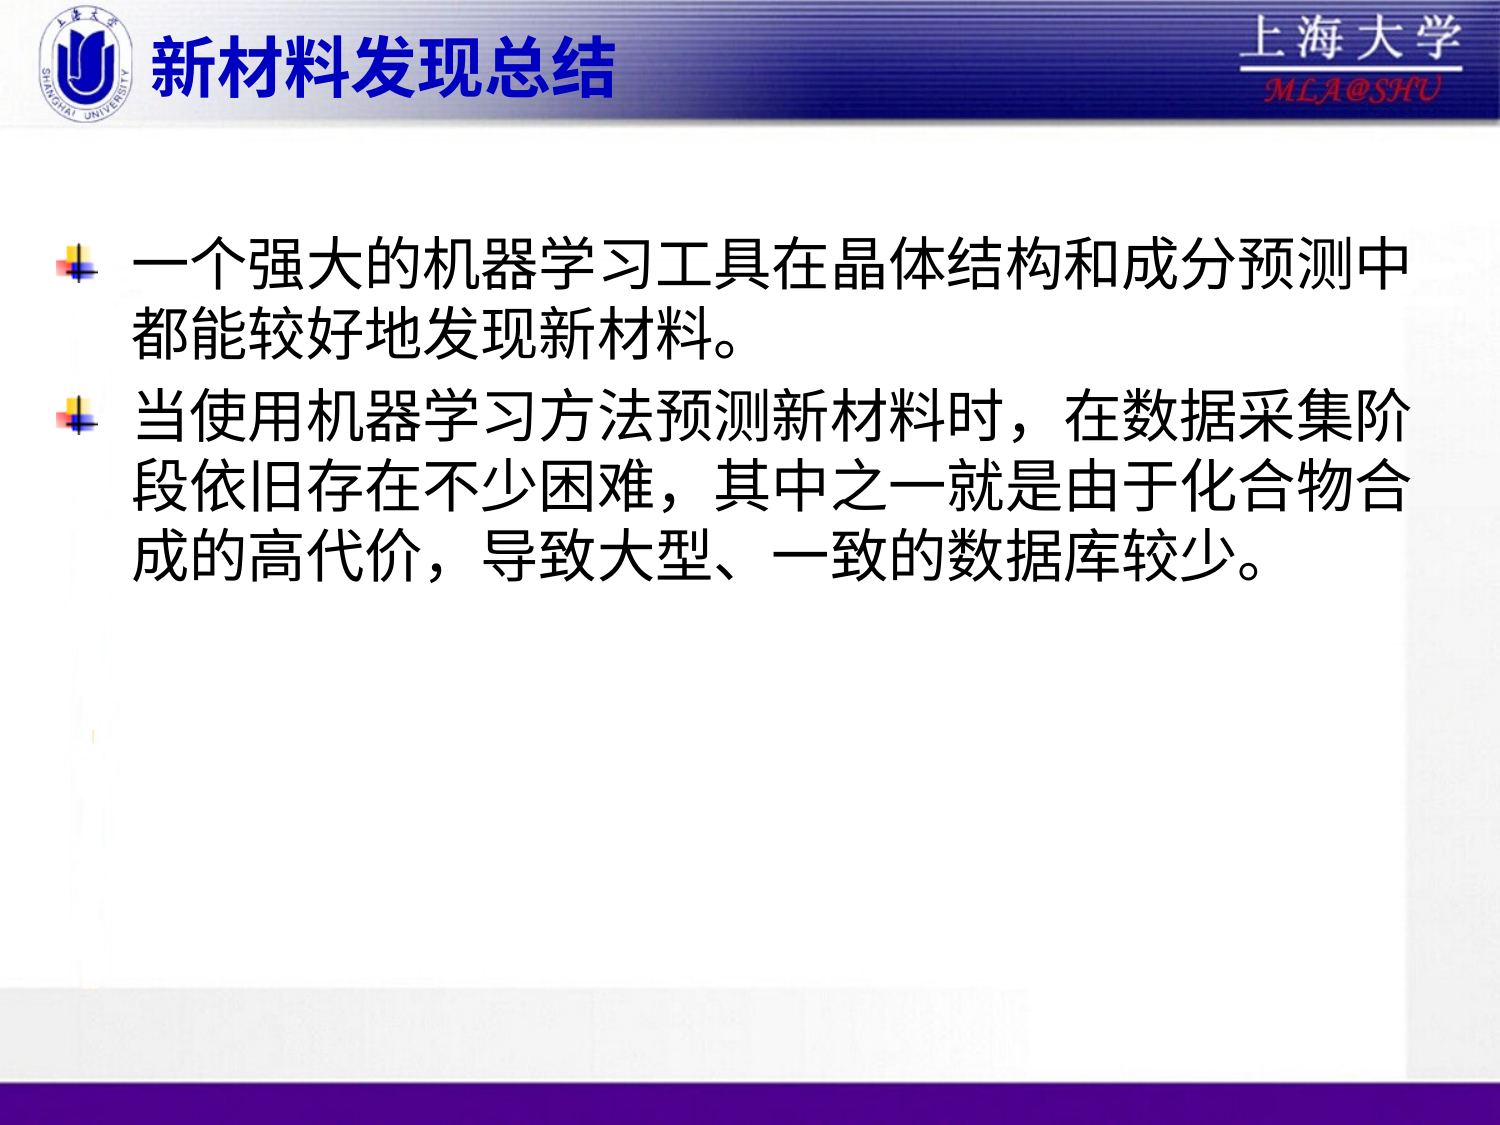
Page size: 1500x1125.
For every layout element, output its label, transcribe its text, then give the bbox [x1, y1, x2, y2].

list 一个强大的机器学习工具在晶体结构和成分预测中都能较好地发现新材料。 当使用机器学习方法预测新材料时，在数据采集阶段依旧存在不少困难，其中之一就是由于化合物合成的高代价，导致大型、一致的数据库较少。 [41, 219, 1459, 1005]
picture [0, 0, 1500, 1125]
title 新材料发现总结 [135, 0, 1486, 131]
